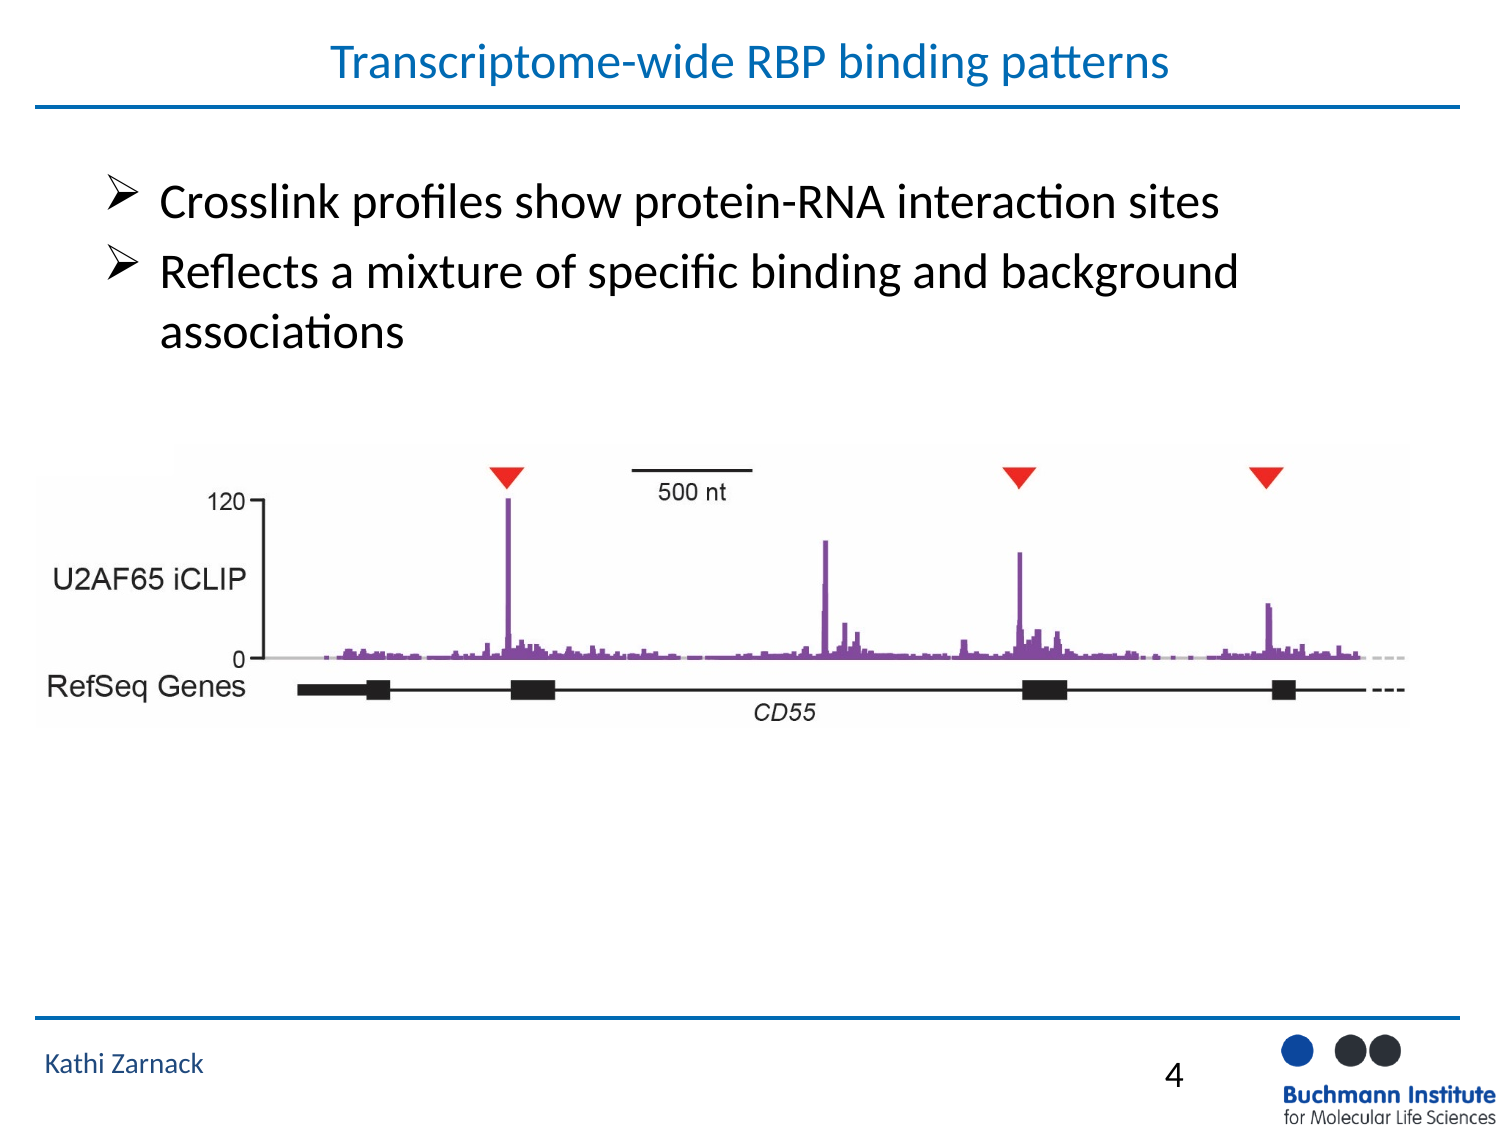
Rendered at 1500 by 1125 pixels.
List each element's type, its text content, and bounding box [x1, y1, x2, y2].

list Crosslink profiles show protein-RNA interaction sites Reflects a mixture of specific binding and background associations [88, 160, 1447, 965]
slide_number 4 [1149, 1042, 1500, 1103]
picture [1281, 1103, 1496, 1125]
title Transcriptome-wide RBP binding patterns [75, 21, 1425, 114]
picture [1281, 1034, 1496, 1042]
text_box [0, 402, 1410, 729]
